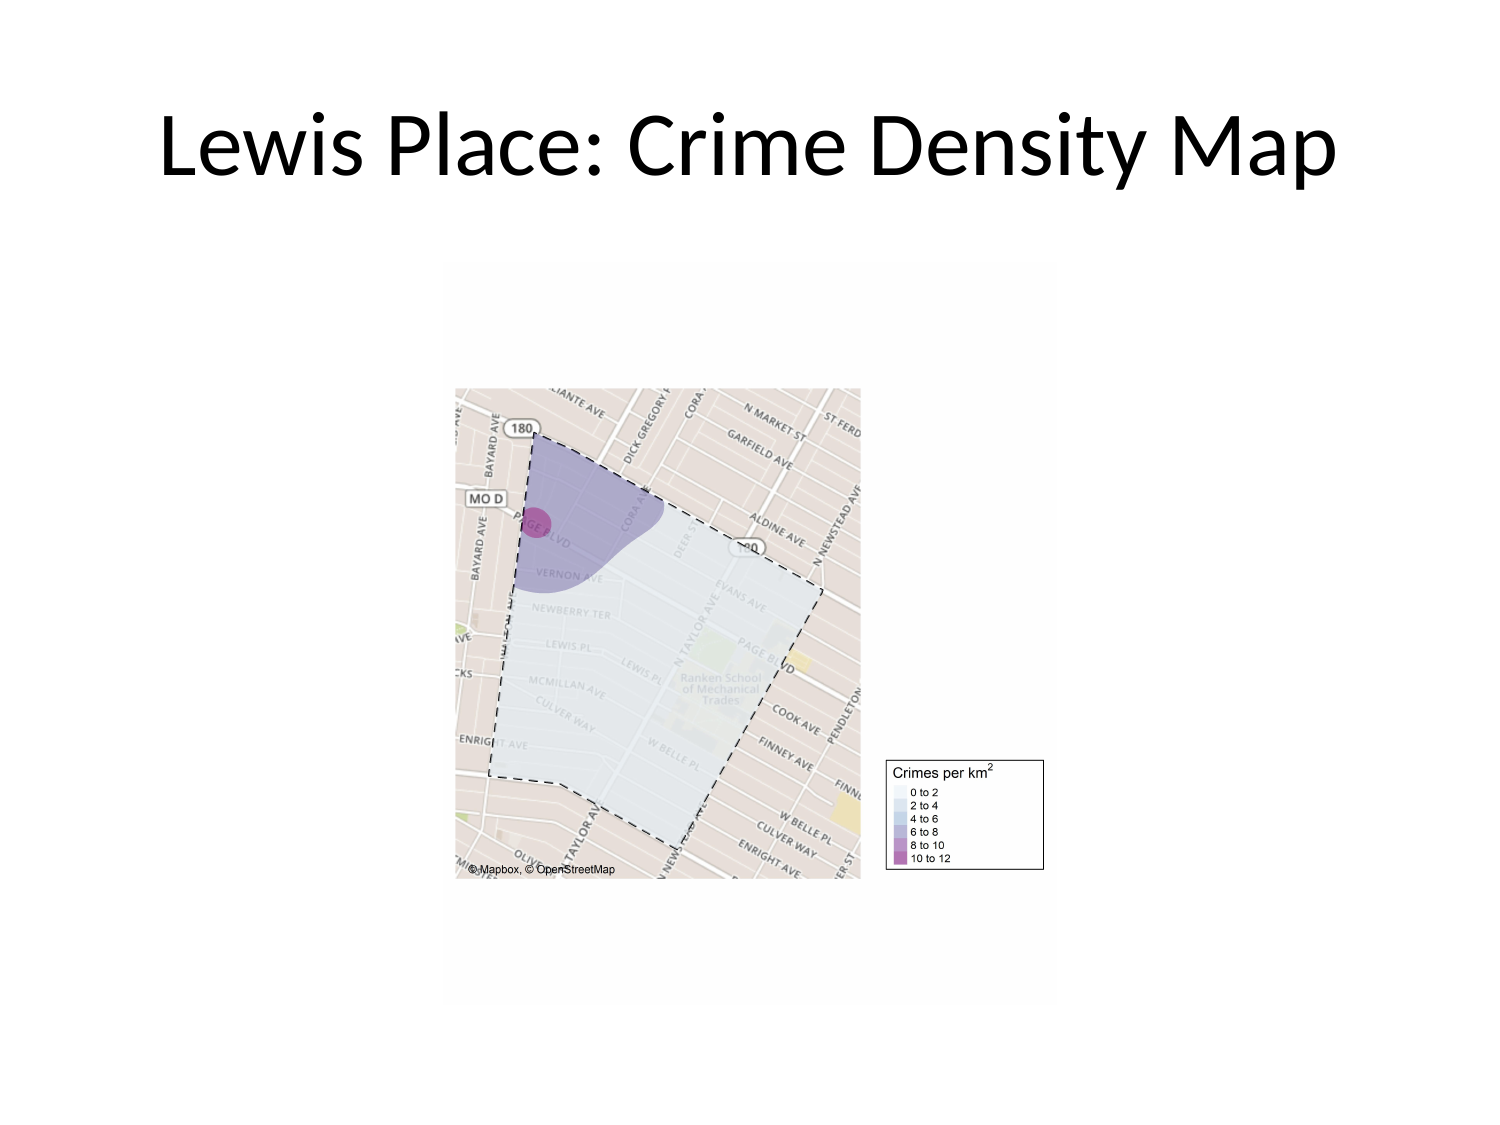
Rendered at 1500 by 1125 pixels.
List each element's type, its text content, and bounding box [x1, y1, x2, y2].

title Lewis Place: Crime Density Map [75, 45, 1425, 233]
picture [443, 262, 1057, 1005]
